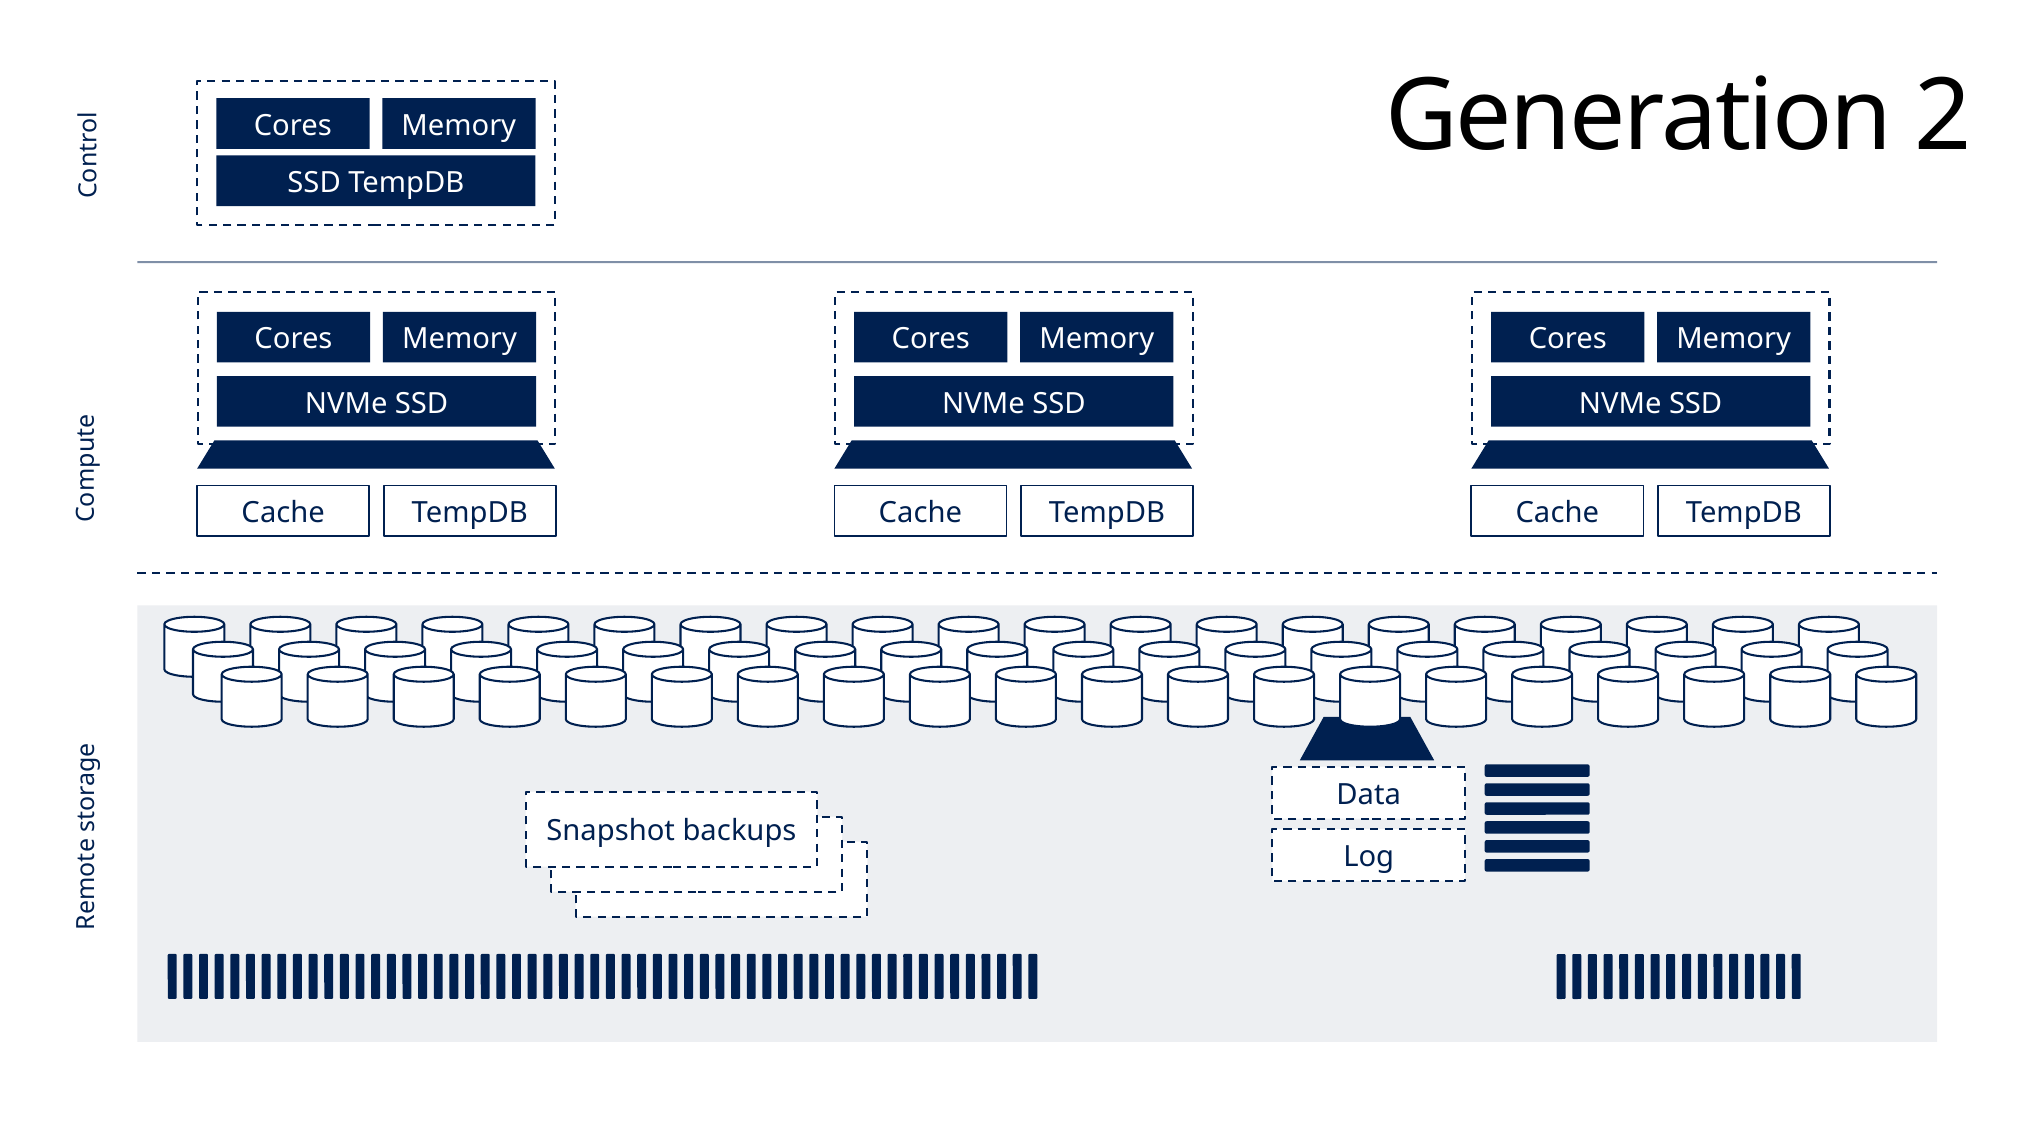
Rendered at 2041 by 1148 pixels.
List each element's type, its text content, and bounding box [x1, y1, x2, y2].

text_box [164, 616, 1917, 727]
text_box [886, 953, 898, 1000]
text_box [834, 291, 1194, 537]
text_box [964, 953, 976, 1000]
text_box [1759, 953, 1771, 1000]
text_box [1633, 953, 1645, 1000]
text_box [276, 953, 288, 1000]
text_box [839, 953, 851, 1000]
text_box [1602, 953, 1614, 1000]
text_box [401, 953, 413, 1000]
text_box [1484, 764, 1590, 872]
text_box [777, 953, 788, 1000]
text_box [137, 604, 1938, 1043]
text_box [323, 953, 335, 1000]
text_box [229, 953, 241, 1000]
text_box [292, 953, 303, 1000]
text_box [996, 953, 1008, 1000]
text_box [980, 953, 992, 1000]
text_box [573, 953, 585, 1000]
text_box [245, 953, 256, 1000]
text_box [918, 953, 929, 1000]
text_box Remote storage [59, 644, 113, 1029]
text_box [605, 953, 616, 1000]
text_box Compute [58, 384, 113, 553]
text_box [698, 953, 710, 1000]
text_box [620, 953, 632, 1000]
text_box [1712, 953, 1724, 1000]
text_box [198, 953, 209, 1000]
text_box [166, 953, 178, 1000]
text_box [1743, 953, 1755, 1000]
text_box [1665, 953, 1677, 1000]
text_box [196, 291, 557, 537]
text_box [1011, 953, 1023, 1000]
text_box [196, 80, 555, 225]
text_box [824, 953, 835, 1000]
text_box [730, 953, 741, 1000]
text_box [871, 953, 882, 1000]
text_box [1728, 953, 1739, 1000]
text_box [448, 953, 460, 1000]
text_box [511, 953, 522, 1000]
text_box [1571, 953, 1583, 1000]
text_box [370, 953, 382, 1000]
text_box [949, 953, 961, 1000]
text_box [792, 953, 804, 1000]
text_box [714, 953, 726, 1000]
text_box [902, 953, 914, 1000]
text_box [260, 953, 272, 1000]
text_box [1027, 953, 1039, 1000]
text_box [542, 953, 554, 1000]
text_box Control [61, 81, 116, 229]
text_box Snapshot backups [525, 791, 818, 868]
text_box [589, 953, 601, 1000]
text_box [761, 953, 773, 1000]
text_box [575, 841, 868, 917]
text_box Log [1272, 828, 1466, 882]
text_box [182, 953, 194, 1000]
text_box [1555, 953, 1567, 1000]
text_box [526, 953, 538, 1000]
text_box [432, 953, 444, 1000]
text_box Data [1272, 766, 1466, 819]
text_box [1775, 953, 1786, 1000]
text_box [636, 953, 648, 1000]
text_box [1299, 727, 1435, 762]
text_box [354, 953, 366, 1000]
text_box [417, 953, 428, 1000]
title Generation 2 [45, 48, 1996, 199]
text_box [651, 953, 663, 1000]
text_box [385, 953, 397, 1000]
text_box [683, 953, 695, 1000]
text_box [1681, 953, 1693, 1000]
text_box [933, 953, 945, 1000]
text_box [808, 953, 820, 1000]
text_box [479, 953, 491, 1000]
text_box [1471, 291, 1831, 537]
text_box [558, 953, 569, 1000]
text_box [1587, 953, 1598, 1000]
text_box [667, 953, 679, 1000]
text_box [1790, 953, 1802, 1000]
text_box [338, 953, 350, 1000]
text_box [745, 953, 757, 1000]
text_box [1696, 953, 1708, 1000]
text_box [855, 953, 867, 1000]
text_box [495, 953, 507, 1000]
text_box [1618, 953, 1630, 1000]
text_box [464, 953, 475, 1000]
text_box [307, 953, 319, 1000]
text_box [550, 816, 843, 893]
text_box [1649, 953, 1661, 1000]
text_box [213, 953, 225, 1000]
